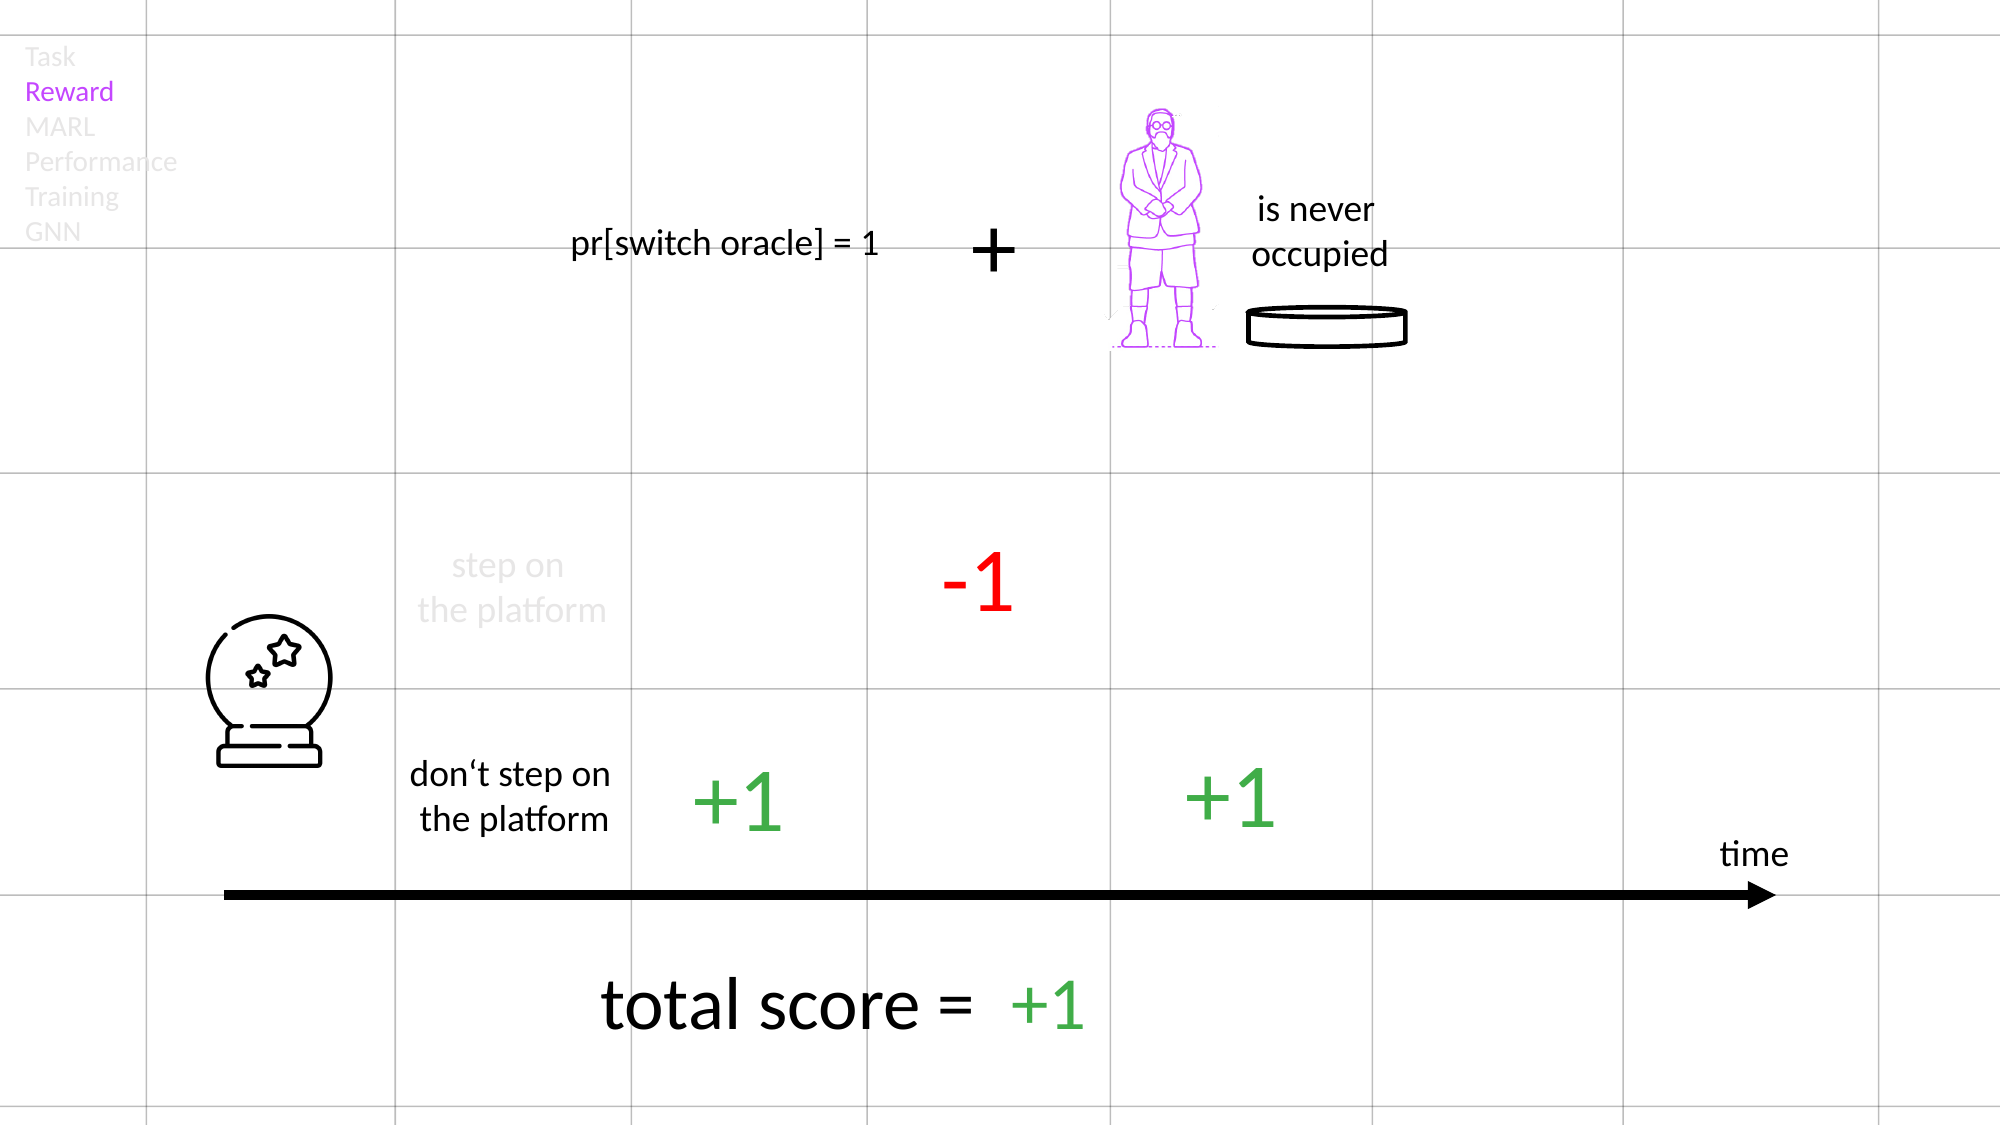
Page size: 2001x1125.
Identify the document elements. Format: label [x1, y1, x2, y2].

picture [192, 614, 346, 768]
picture [1102, 101, 1219, 351]
text_box [0, 0, 2000, 1125]
